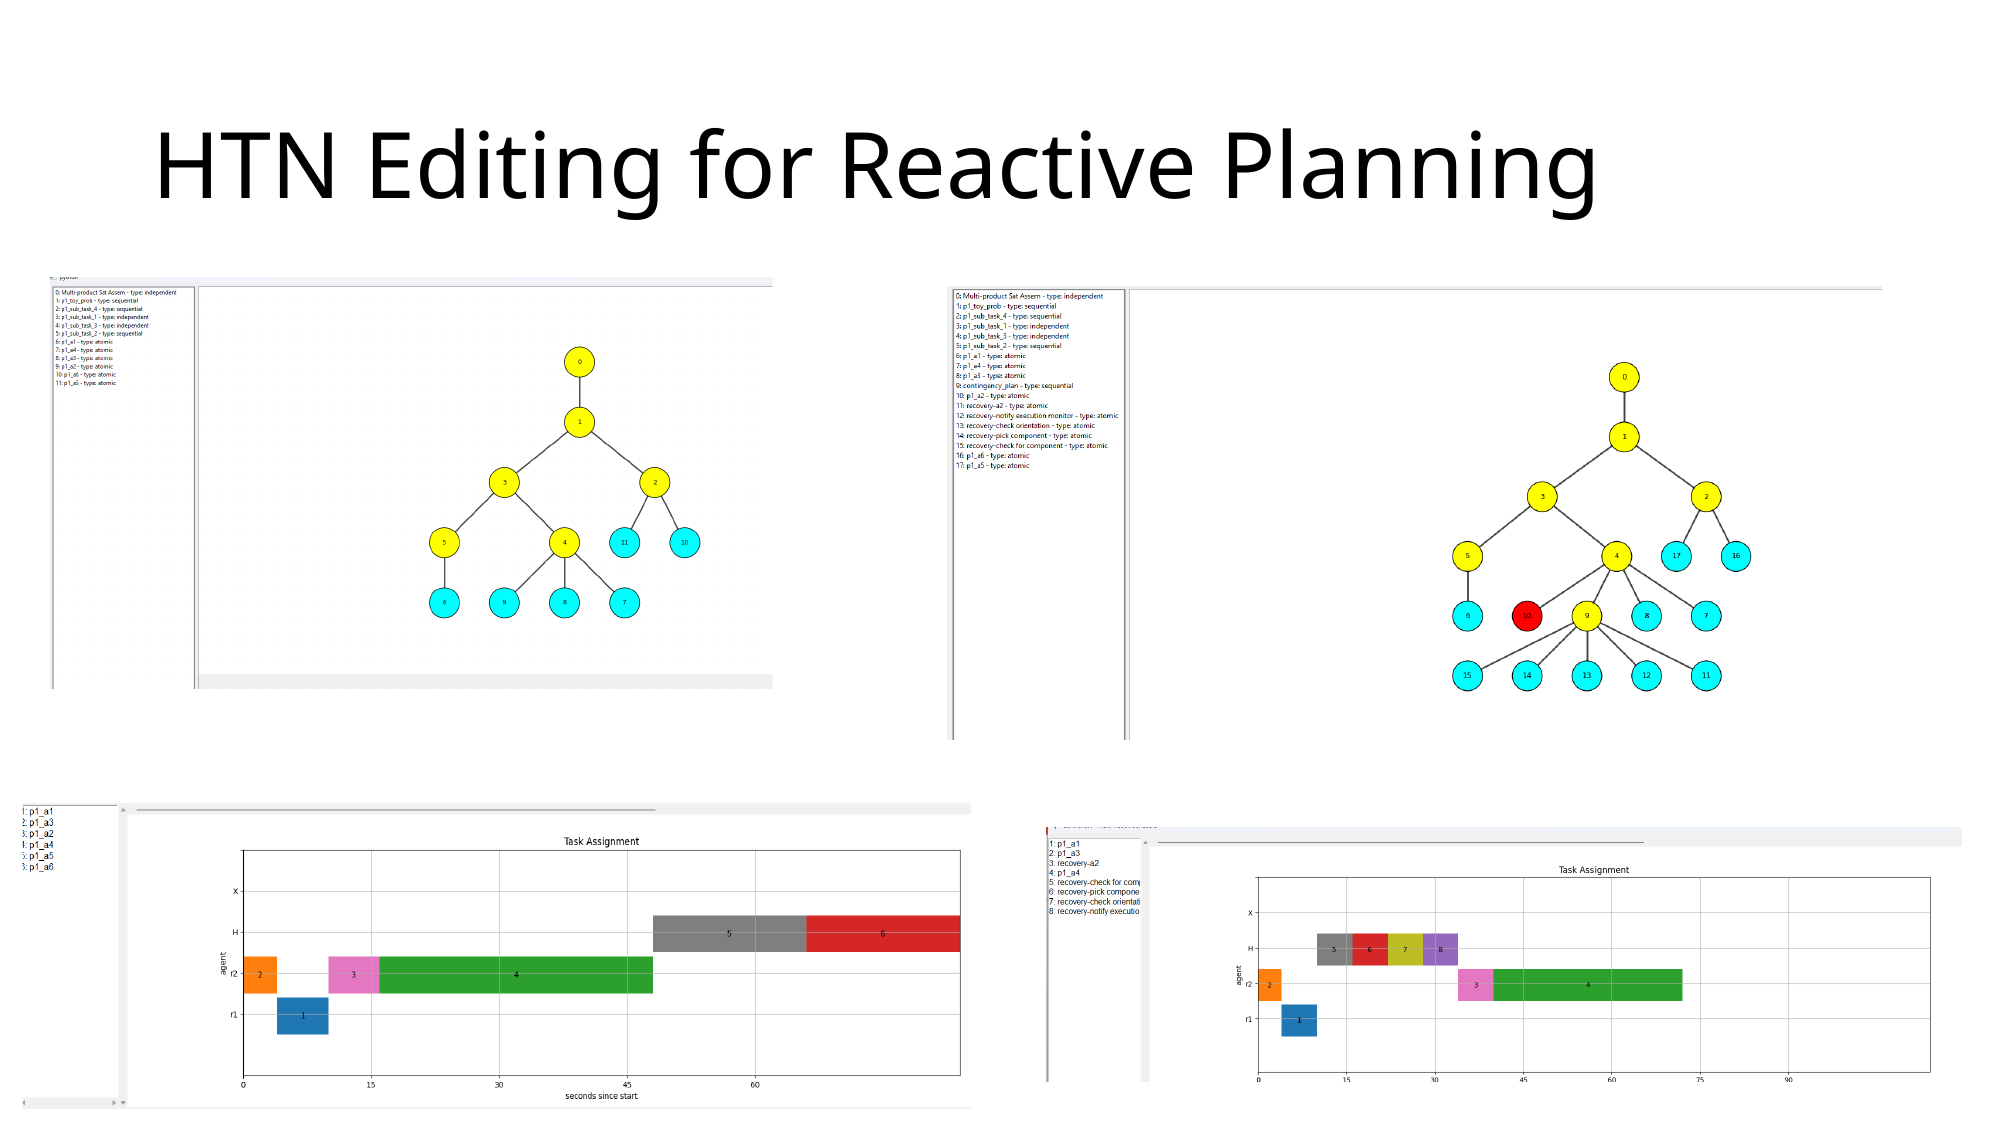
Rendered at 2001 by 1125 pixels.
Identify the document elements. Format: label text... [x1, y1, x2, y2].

picture [947, 286, 1883, 740]
picture [1045, 827, 1962, 1082]
picture [49, 277, 773, 689]
picture [22, 803, 972, 1110]
title HTN Editing for Reactive Planning [137, 59, 1863, 278]
